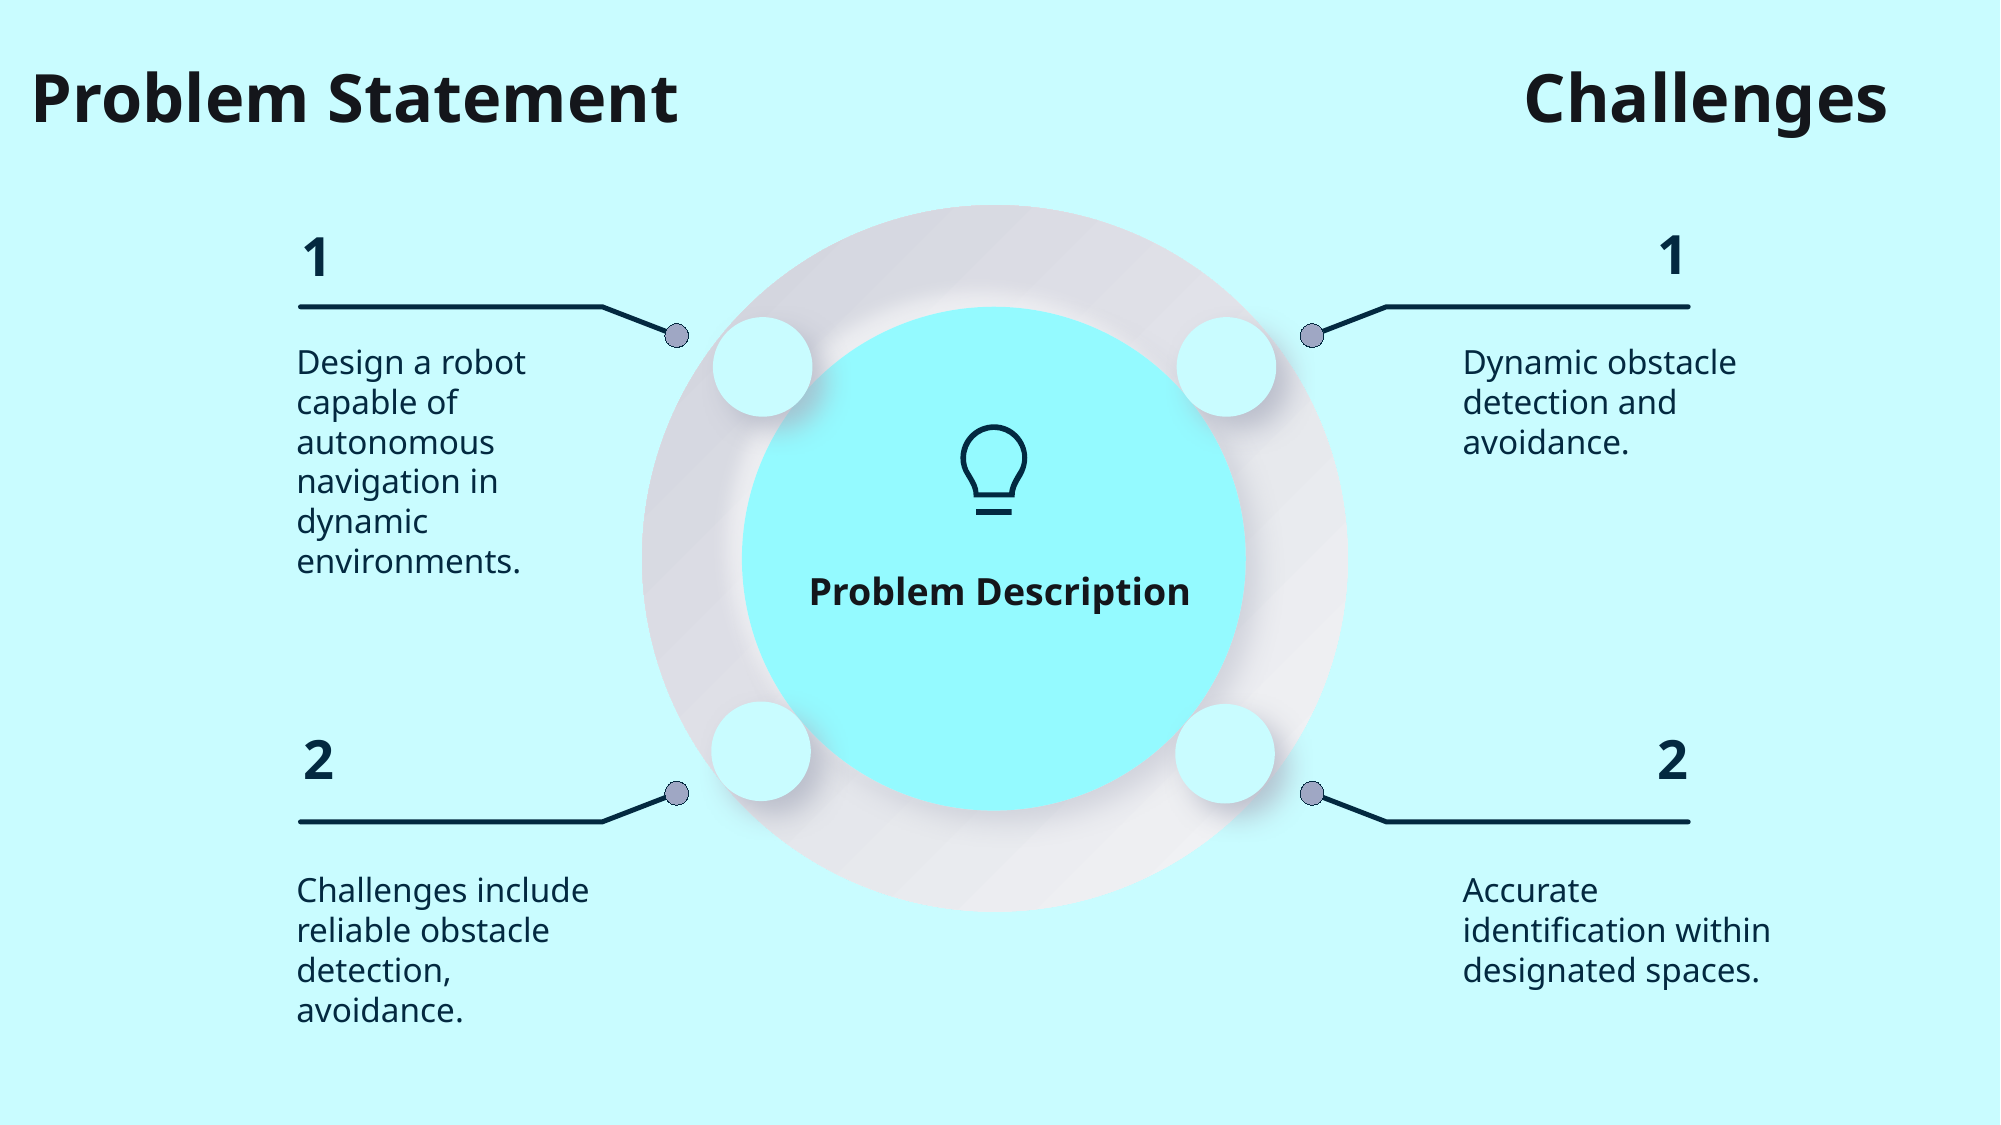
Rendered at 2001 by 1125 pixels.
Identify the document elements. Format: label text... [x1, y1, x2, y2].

text_box 2 [1657, 725, 1689, 781]
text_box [1300, 781, 1689, 822]
text_box 1 [1657, 220, 1689, 286]
text_box Dynamic obstacle detection and avoidance. [1447, 333, 1809, 469]
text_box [642, 205, 1348, 912]
text_box 2 [303, 725, 335, 781]
text_box Accurate identification within designated spaces. [1447, 861, 1809, 997]
text_box Challenges [1523, 56, 1889, 137]
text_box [300, 306, 689, 348]
text_box Design a robot capable of autonomous navigation in dynamic environments. [281, 333, 642, 588]
text_box Challenges include reliable obstacle detection, avoidance. [281, 861, 643, 1037]
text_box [1300, 306, 1689, 348]
text_box 1 [301, 221, 333, 287]
text_box Problem Statement [30, 56, 680, 137]
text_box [300, 781, 689, 822]
